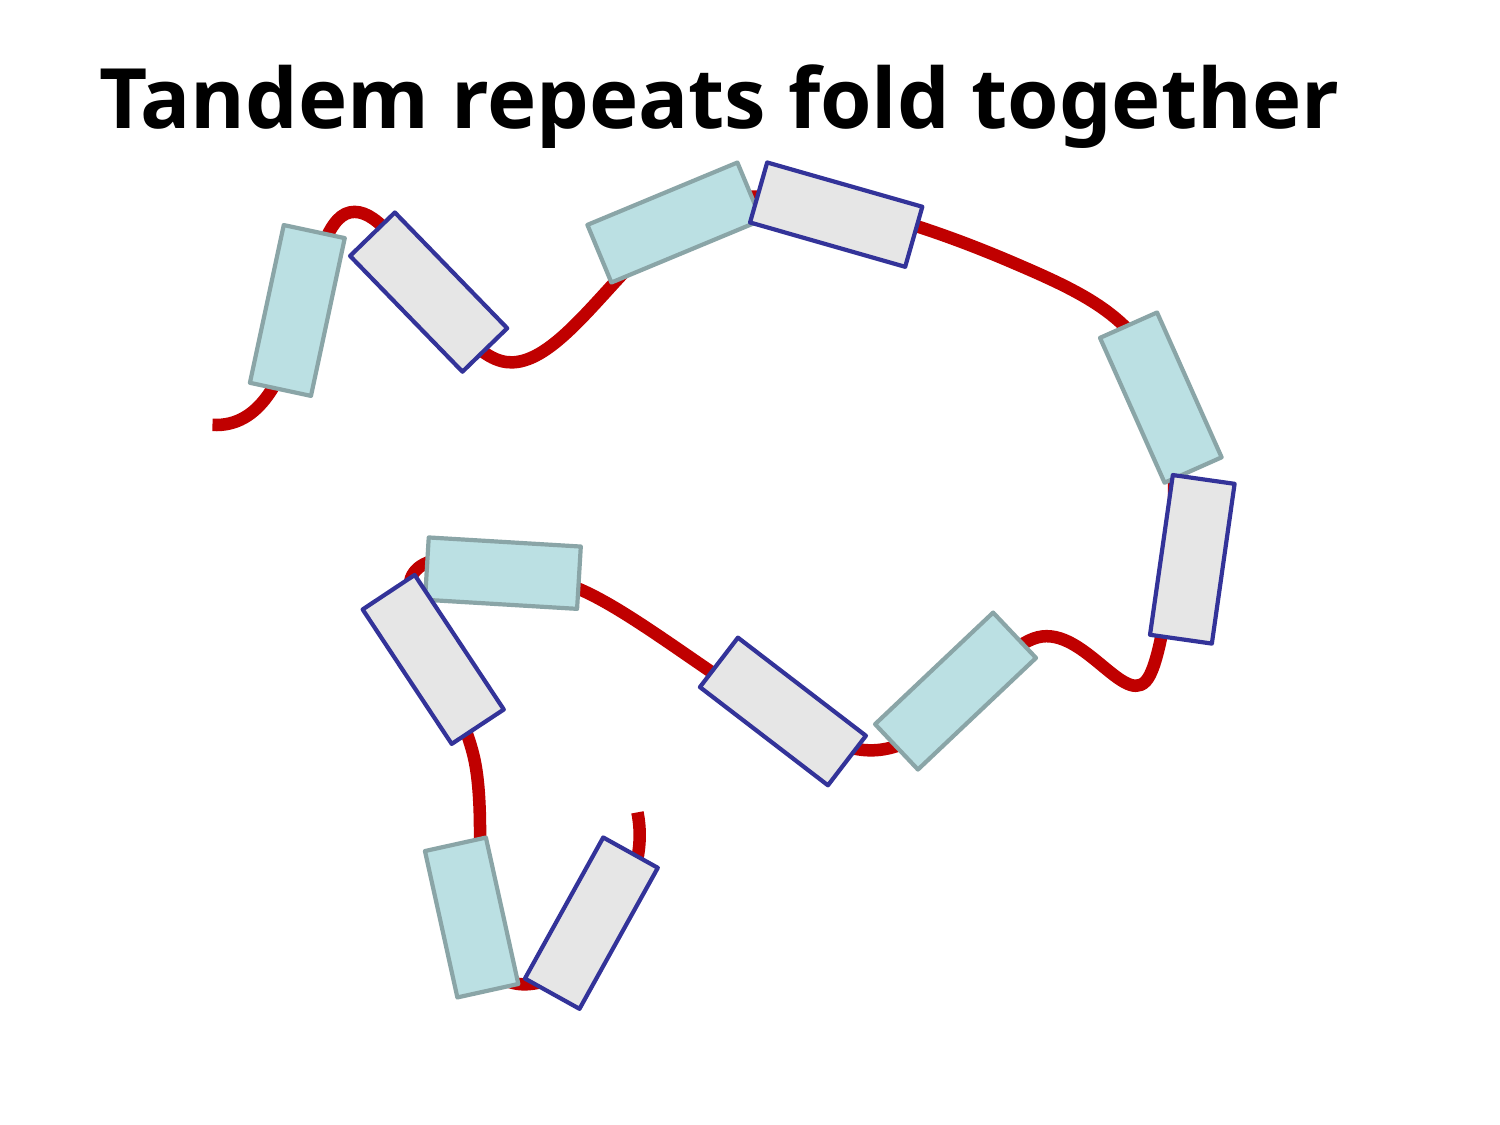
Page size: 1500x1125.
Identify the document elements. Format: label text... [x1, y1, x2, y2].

text_box [212, 211, 1169, 752]
text_box Tandem repeats fold together [84, 37, 1355, 153]
text_box [467, 667, 641, 986]
text_box [247, 223, 347, 398]
text_box [748, 160, 925, 269]
text_box [697, 635, 869, 788]
text_box [1147, 472, 1237, 646]
text_box [360, 572, 506, 746]
text_box [422, 835, 521, 1000]
text_box [585, 160, 755, 285]
text_box [423, 535, 583, 611]
text_box [872, 610, 1039, 772]
text_box [347, 210, 510, 374]
text_box [1098, 310, 1224, 485]
text_box [522, 835, 660, 1011]
